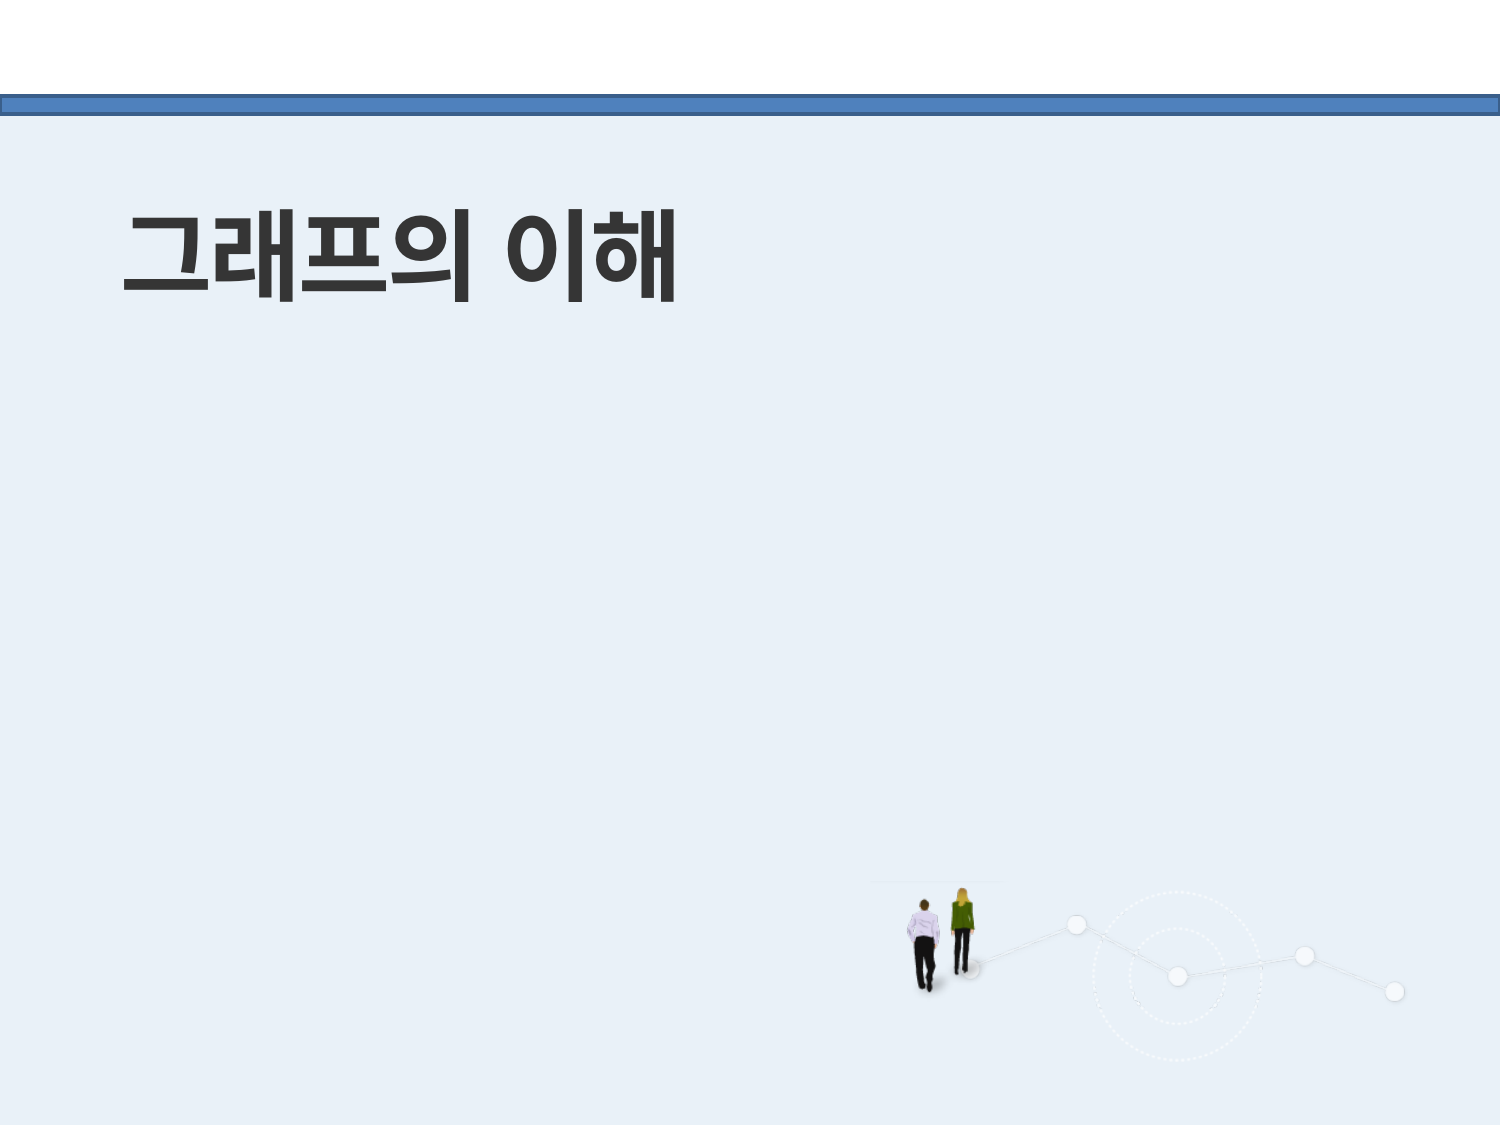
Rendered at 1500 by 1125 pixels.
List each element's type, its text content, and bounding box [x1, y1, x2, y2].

text_box 그래프의 이해 [106, 186, 697, 322]
picture [870, 881, 1414, 1104]
